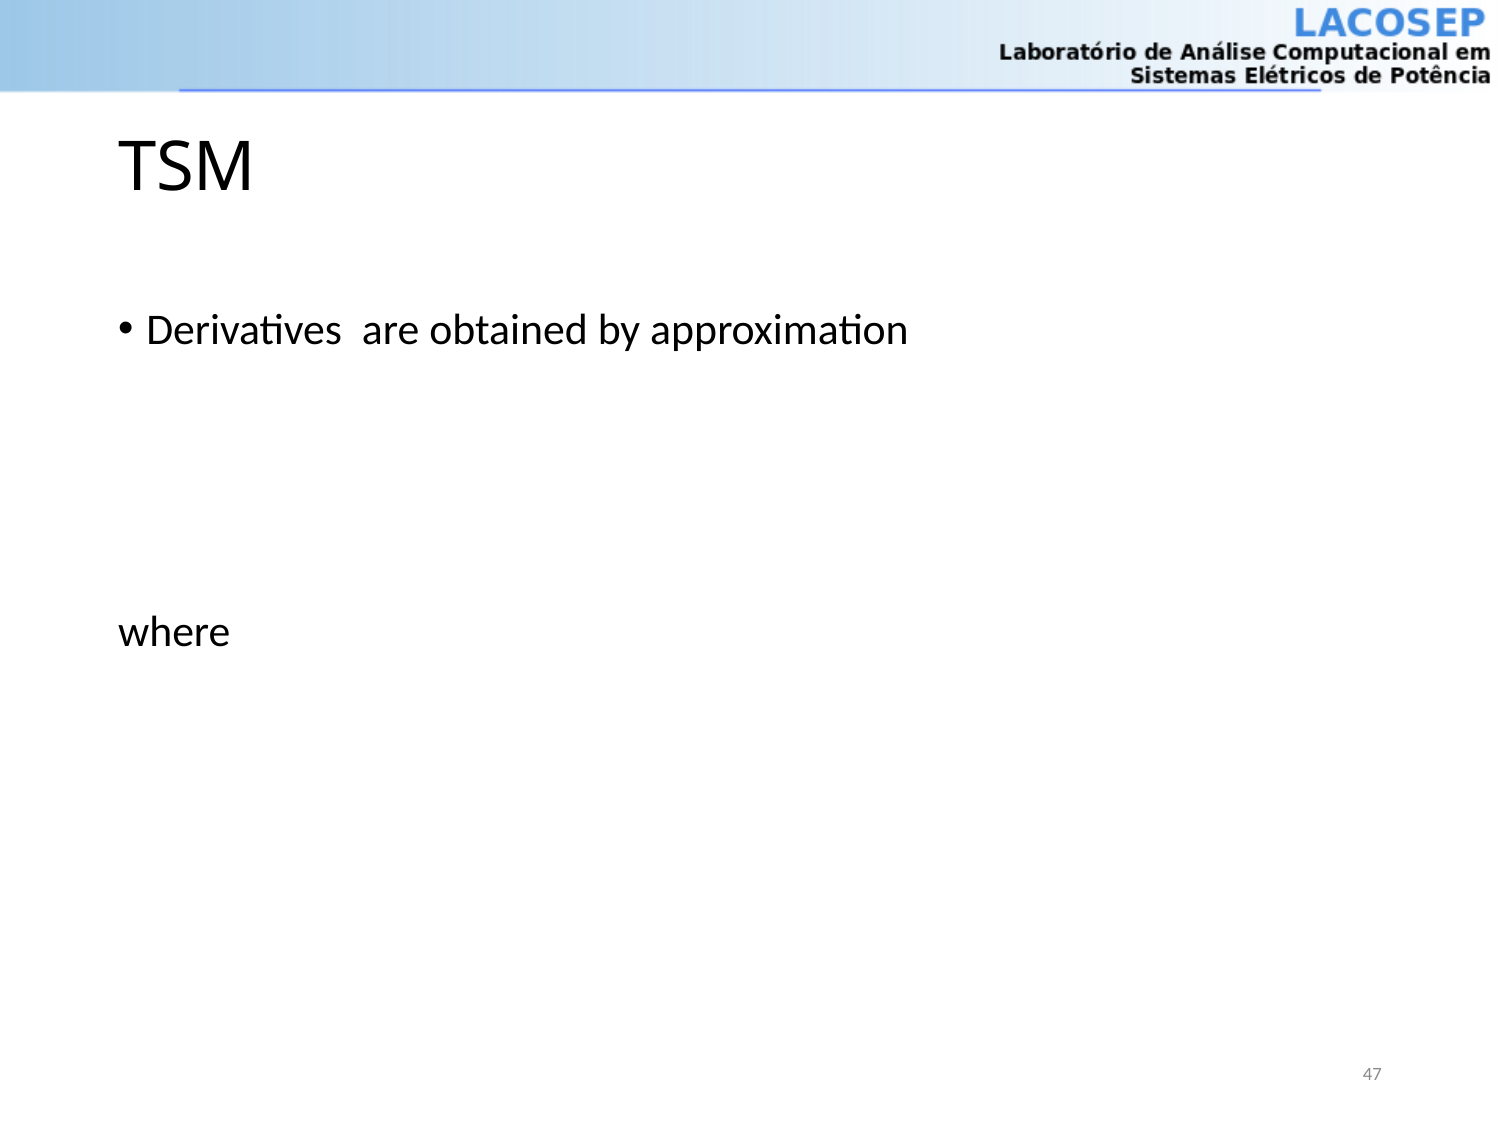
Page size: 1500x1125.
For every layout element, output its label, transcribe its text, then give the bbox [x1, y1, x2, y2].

slide_number 47 [1059, 1042, 1397, 1103]
title TSM [103, 59, 1397, 278]
picture [0, 0, 1500, 1125]
